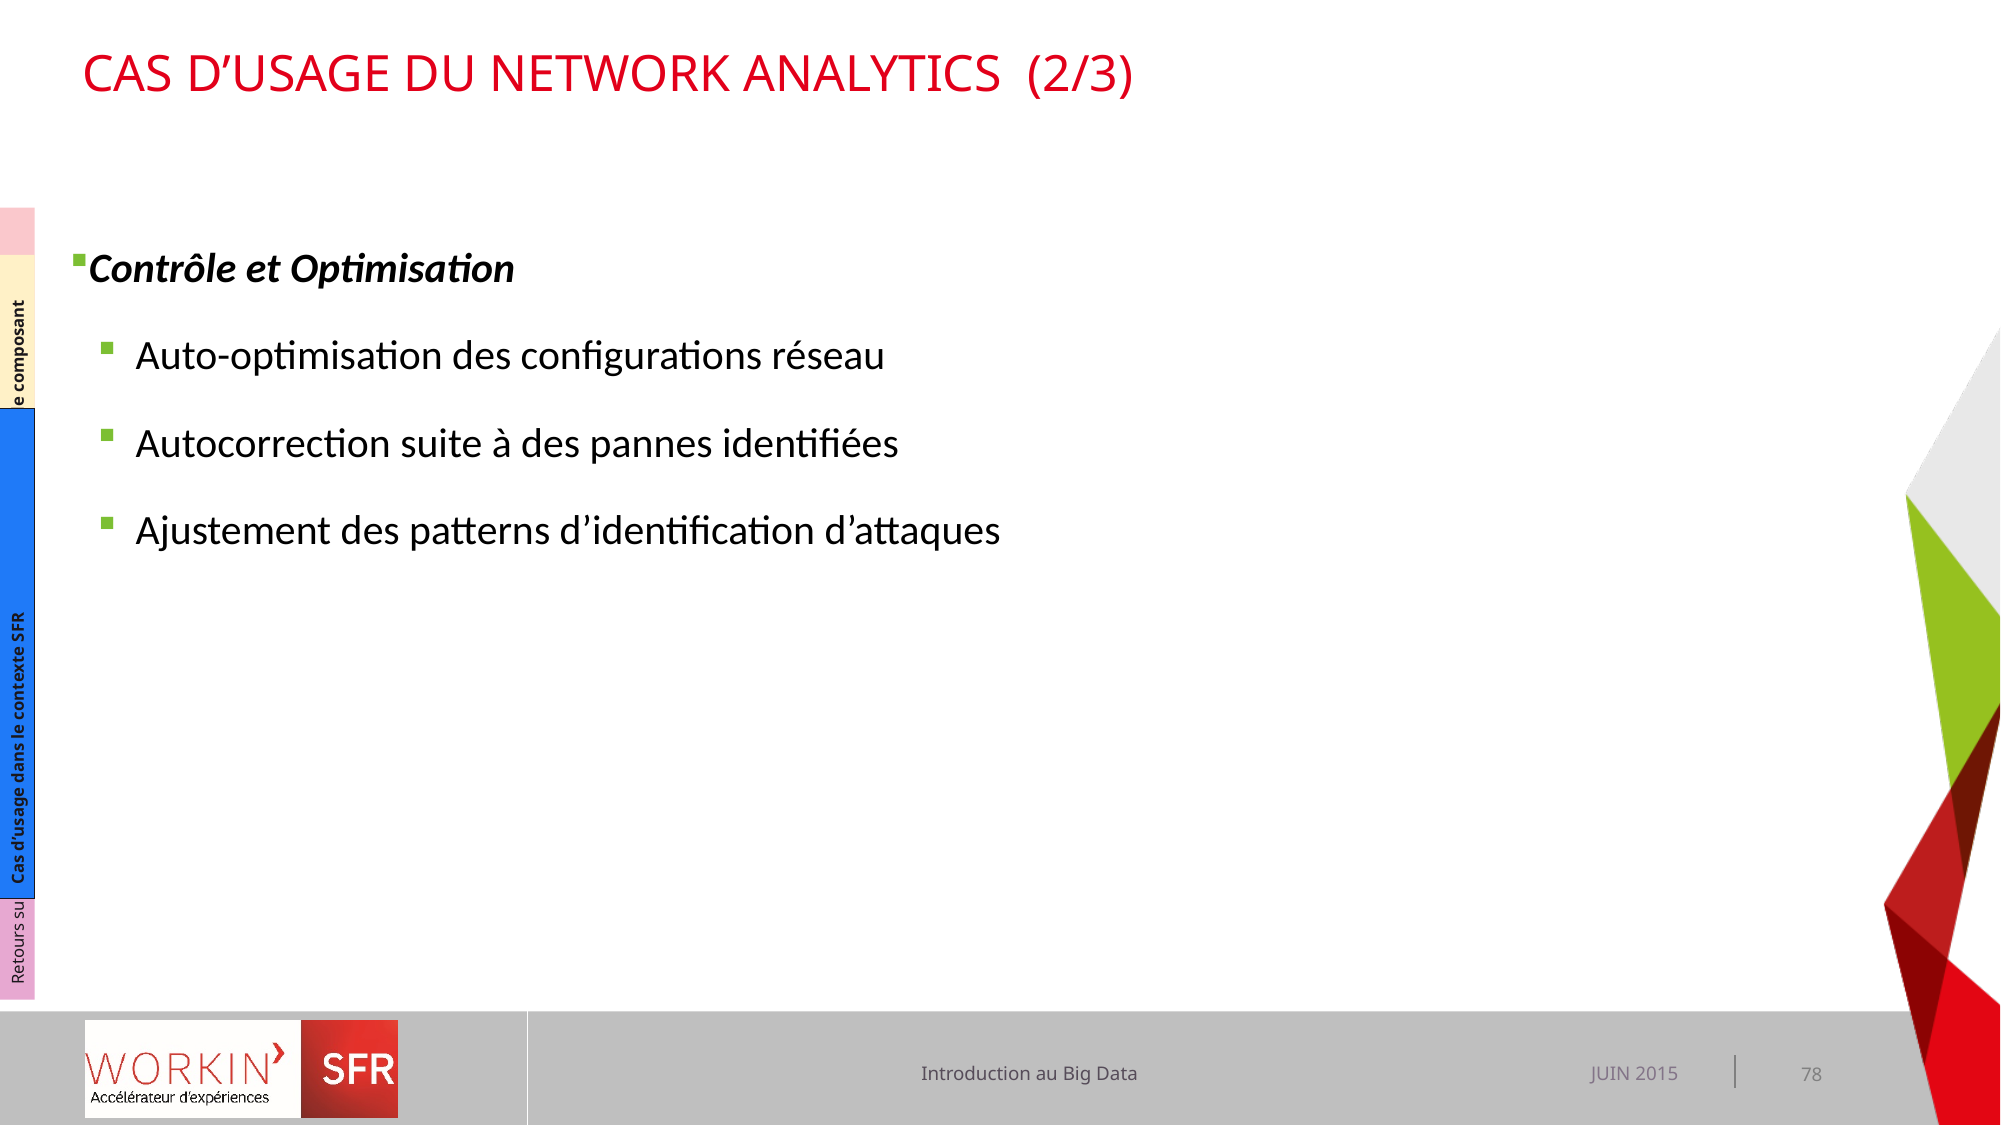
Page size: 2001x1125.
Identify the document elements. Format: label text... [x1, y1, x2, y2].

title cas d’usage du Network Analytics (2/3) [55, 42, 1945, 185]
slide_number 78 [1749, 1045, 1875, 1106]
slide_number JUIN 2015 [1538, 1043, 1731, 1104]
list Contrôle et Optimisation Auto-optimisation des configurations réseau Autocorrection suite à des pannes identifiées Ajustement des patterns d’identification d’attaques [55, 208, 1945, 1000]
picture [1753, 239, 2001, 1125]
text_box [0, 207, 36, 1000]
picture [85, 1020, 398, 1118]
